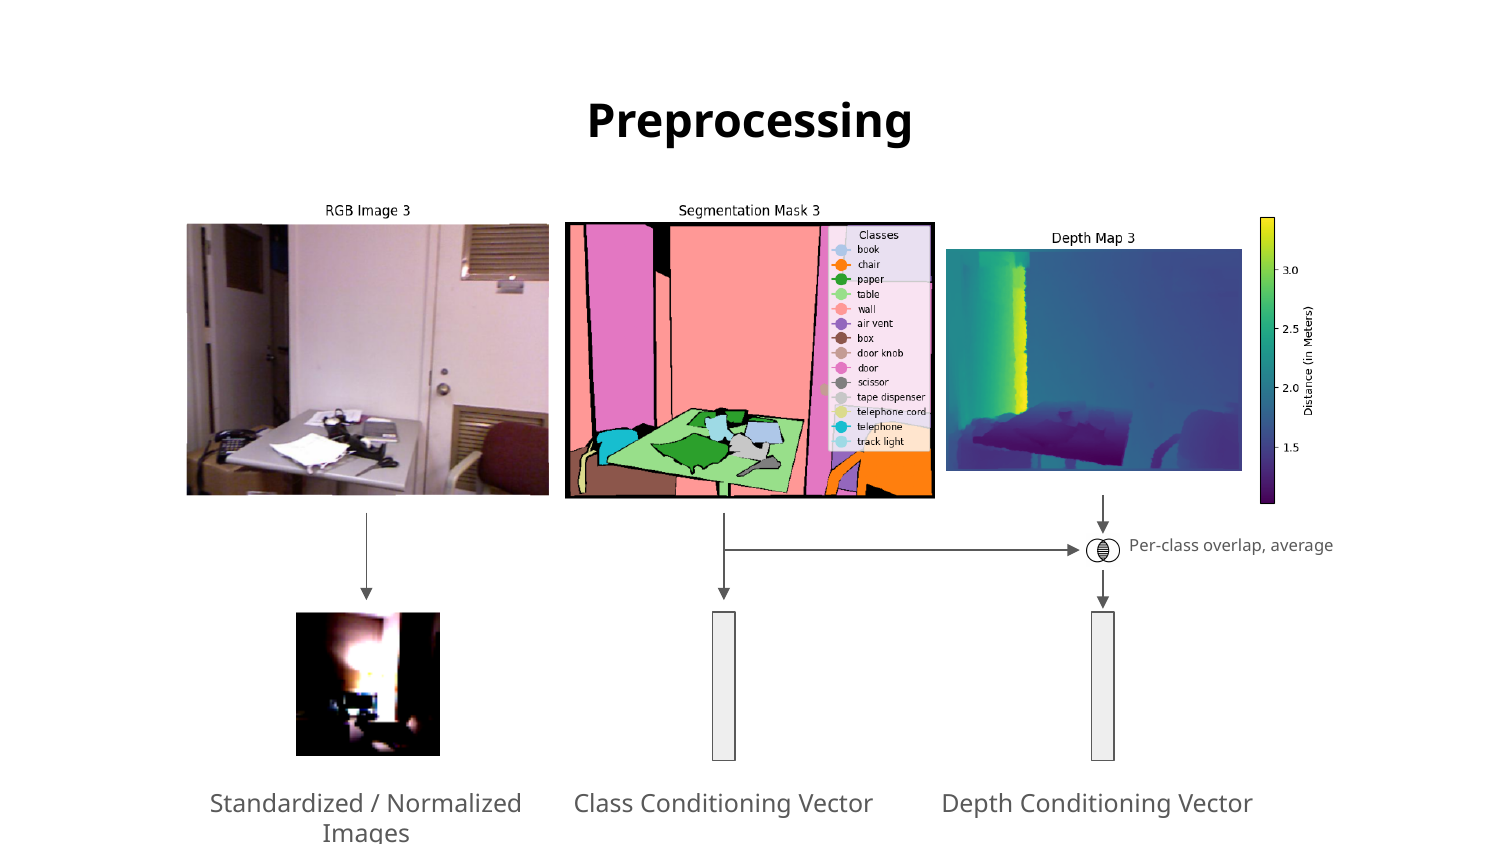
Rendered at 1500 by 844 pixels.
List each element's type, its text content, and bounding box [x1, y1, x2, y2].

text_box Depth Conditioning Vector [920, 772, 1275, 833]
picture [1086, 533, 1120, 567]
text_box [1091, 611, 1115, 761]
text_box Per-class overlap, average [1114, 524, 1441, 565]
picture [182, 196, 1317, 513]
text_box [712, 611, 736, 761]
text_box Standardized / Normalized Images [150, 772, 582, 844]
picture [287, 608, 446, 764]
title Preprocessing [51, 72, 1449, 167]
text_box Class Conditioning Vector [582, 772, 901, 833]
